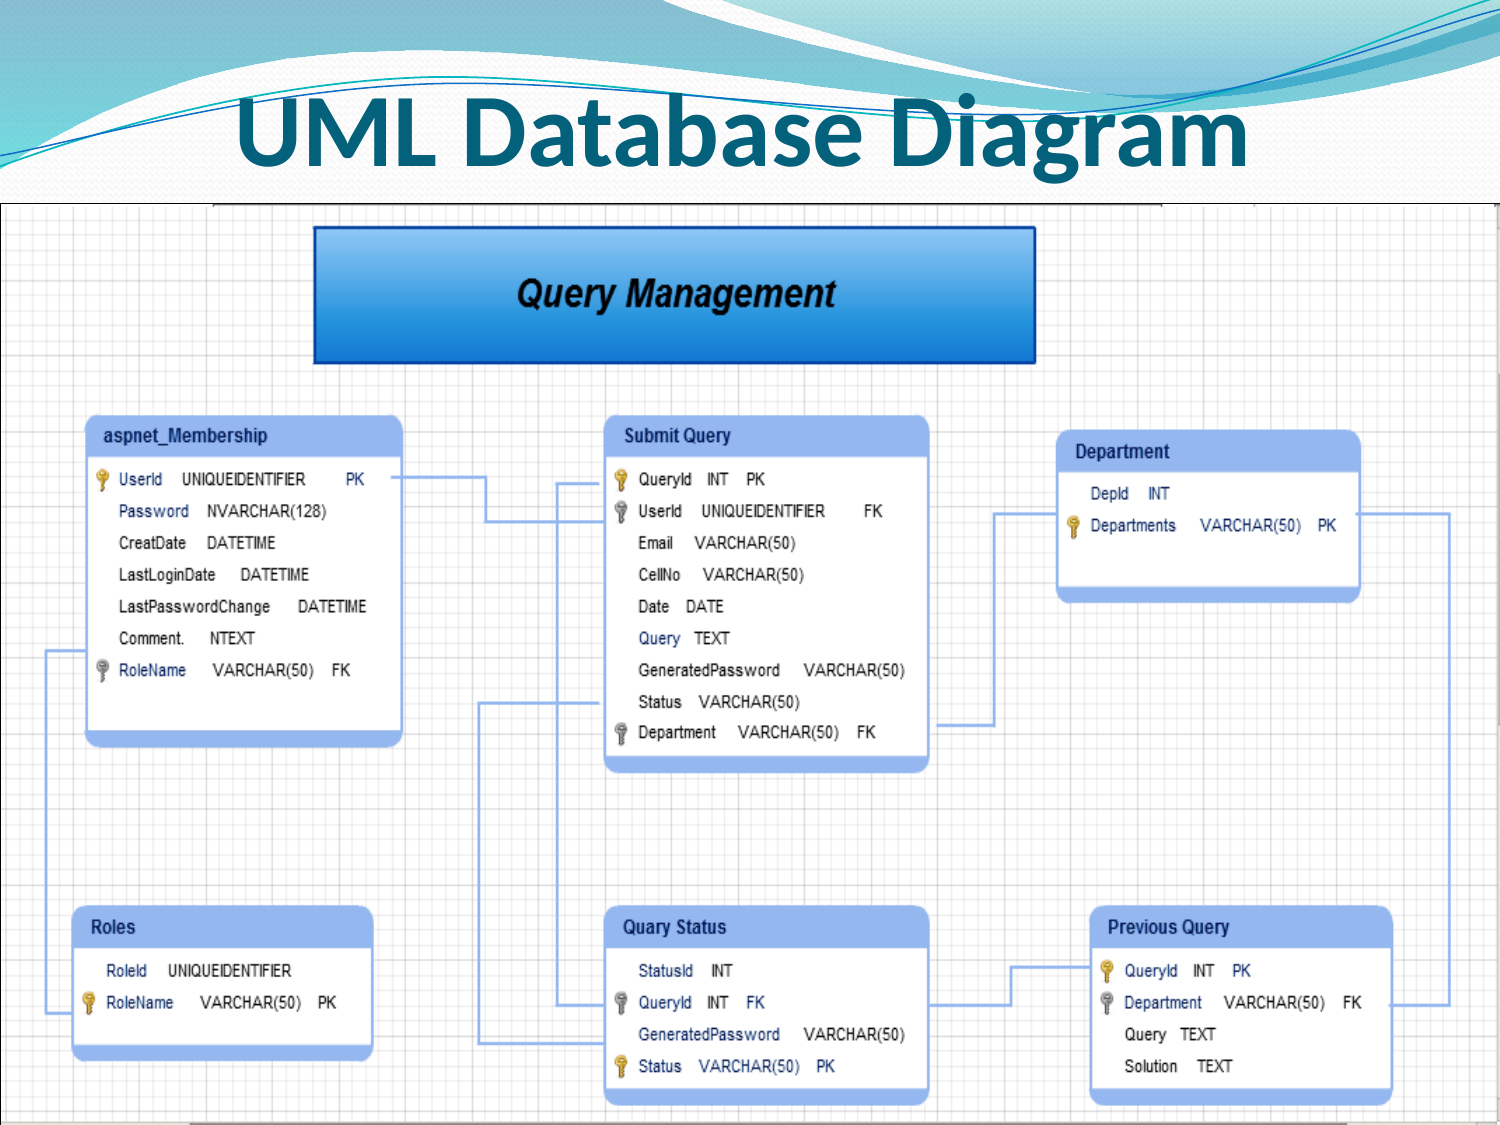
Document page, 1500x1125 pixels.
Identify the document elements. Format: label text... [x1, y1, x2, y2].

title UML Database Diagram [62, 0, 1426, 188]
picture [0, 204, 1500, 1125]
